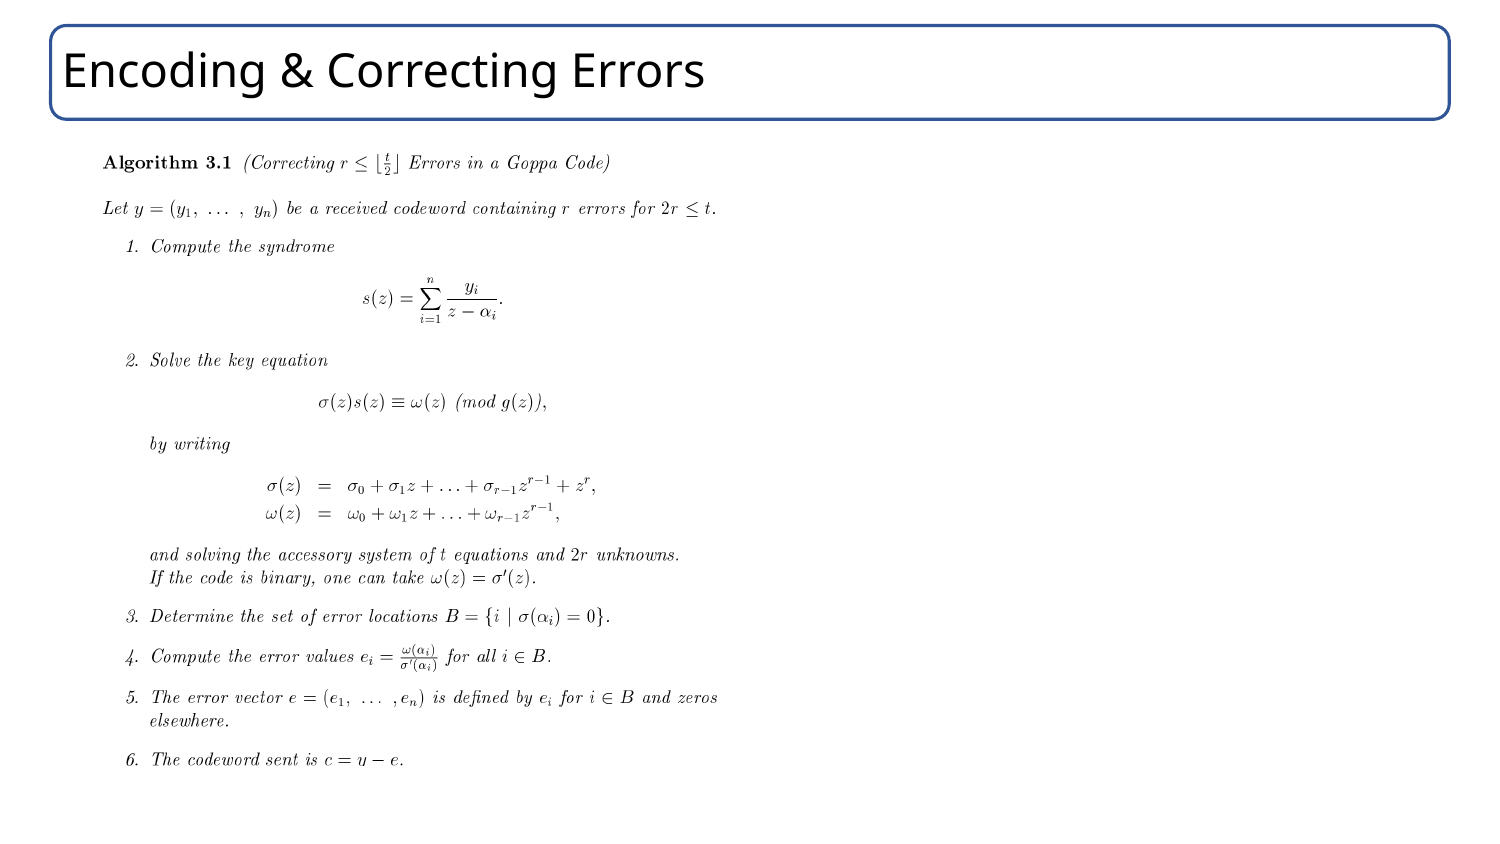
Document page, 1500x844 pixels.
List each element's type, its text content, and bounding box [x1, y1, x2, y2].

title Encoding & Correcting Errors [50, 25, 1450, 120]
picture [92, 143, 730, 766]
